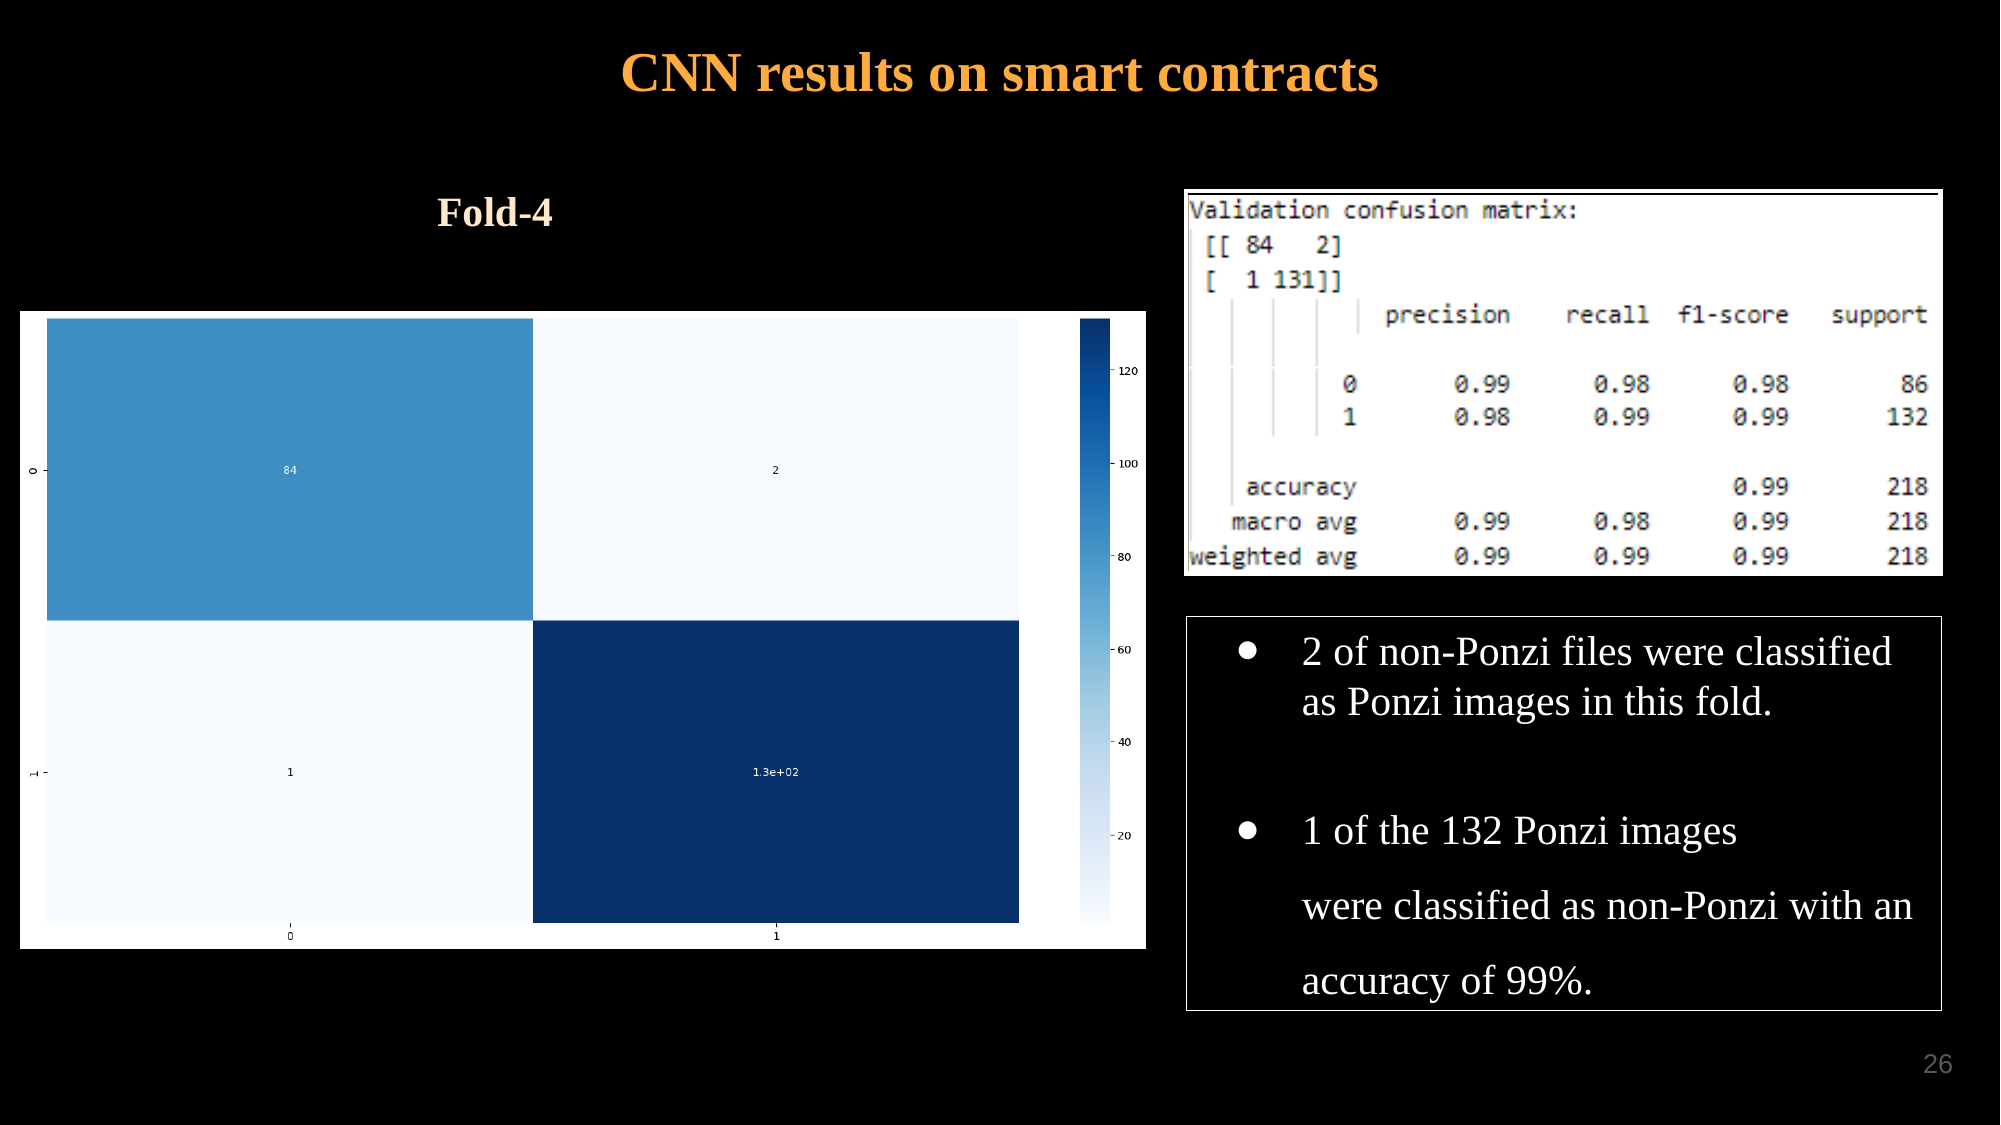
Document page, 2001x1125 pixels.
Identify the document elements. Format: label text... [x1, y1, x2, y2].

text_box 2 of non-Ponzi files were classified as Ponzi images in this fold. 1 of the 132 Ponzi images were classified as non-Ponzi with an accuracy of 99%. [1186, 616, 1942, 1011]
slide_number 26 [1853, 1019, 1974, 1106]
text_box Fold-4 [422, 169, 745, 250]
picture [20, 311, 1146, 949]
picture [1188, 192, 1939, 572]
text_box CNN results on smart contracts [200, 14, 1800, 154]
